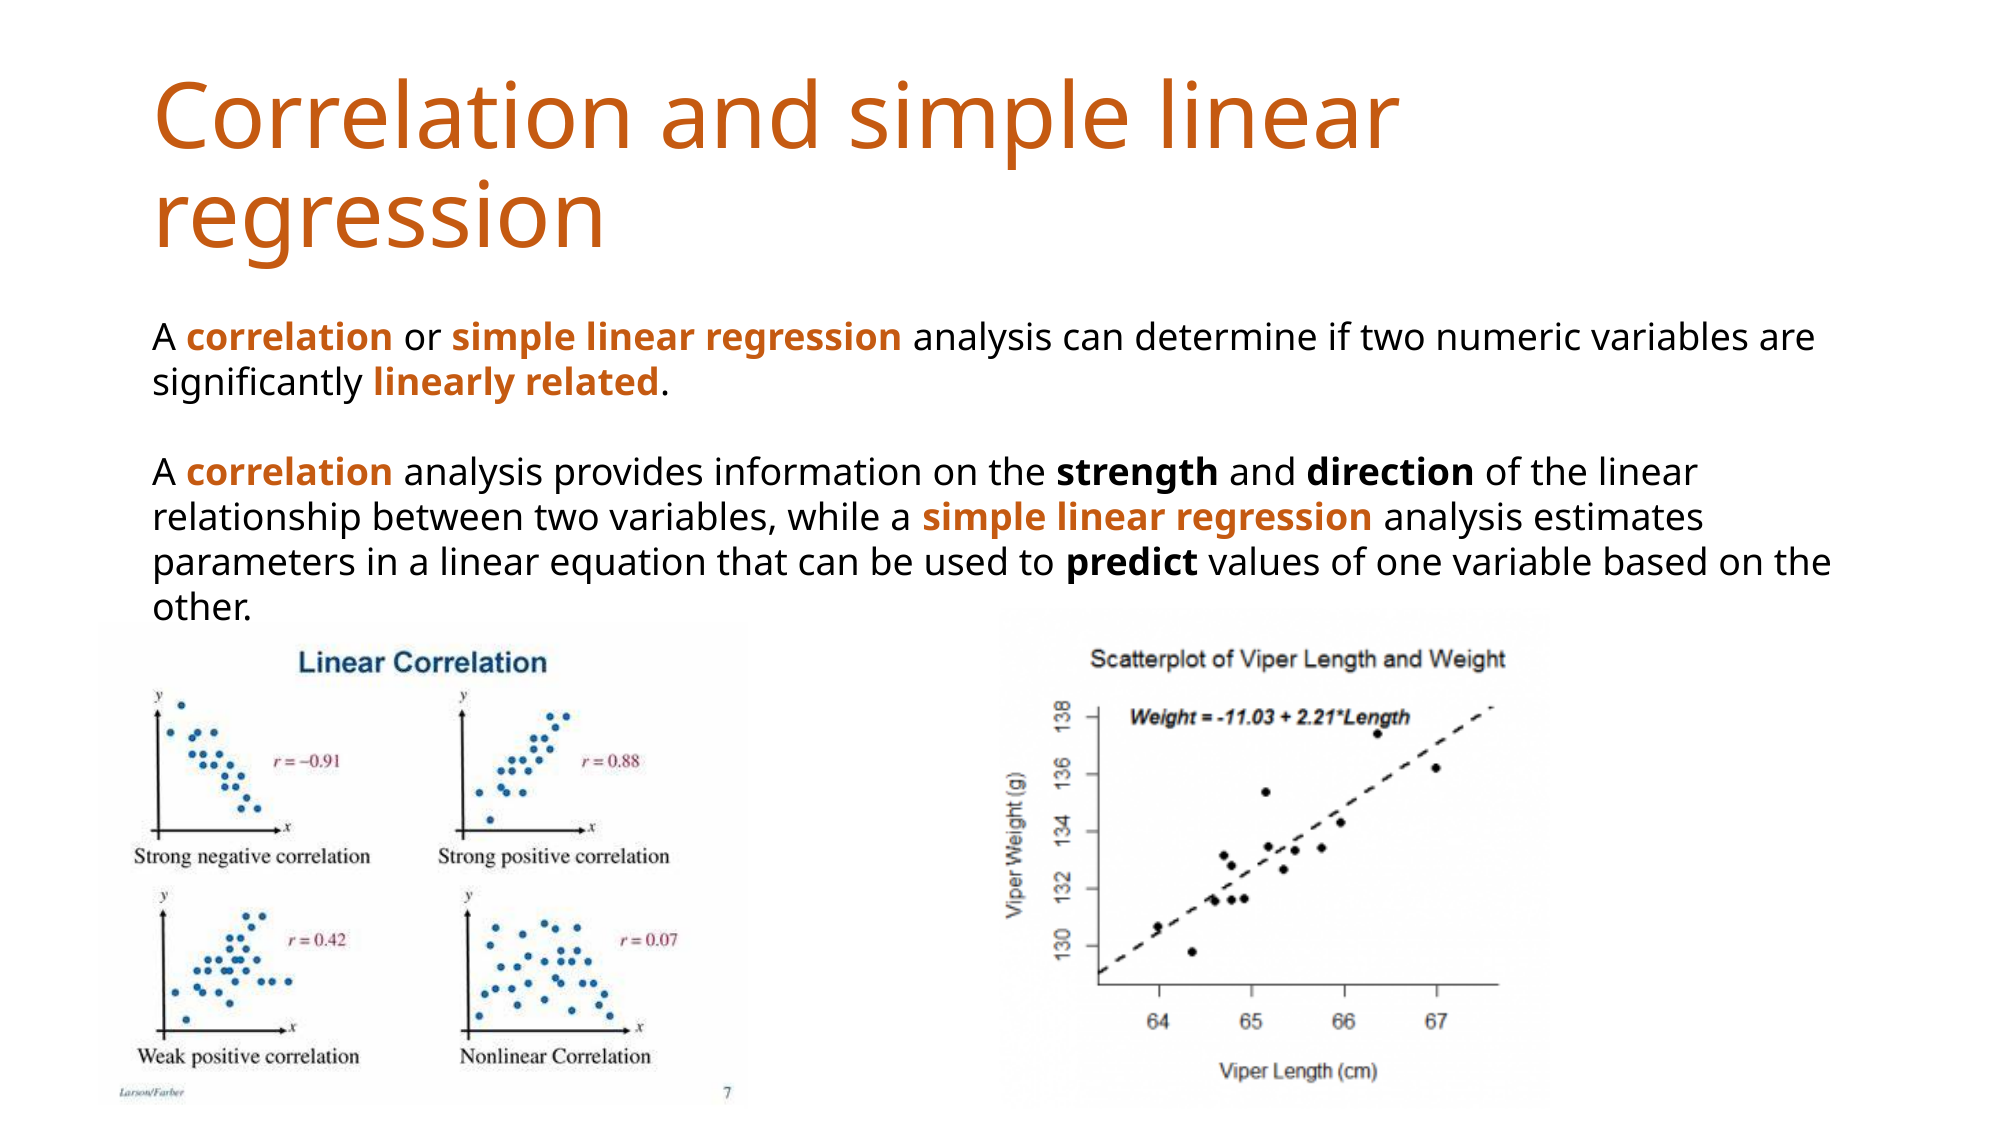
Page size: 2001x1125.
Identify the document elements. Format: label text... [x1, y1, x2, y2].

picture [98, 622, 748, 1109]
text_box A correlation or simple linear regression analysis can determine if two numeric variables are significantly linearly related. A correlation analysis provides information on the strength and direction of the linear relationship between two variables, while a simple linear regression analysis estimates parameters in a linear equation that can be used to predict values of one variable based on the other. [137, 305, 1863, 636]
title Correlation and simple linear regression [137, 59, 1863, 278]
picture [999, 608, 1550, 1109]
